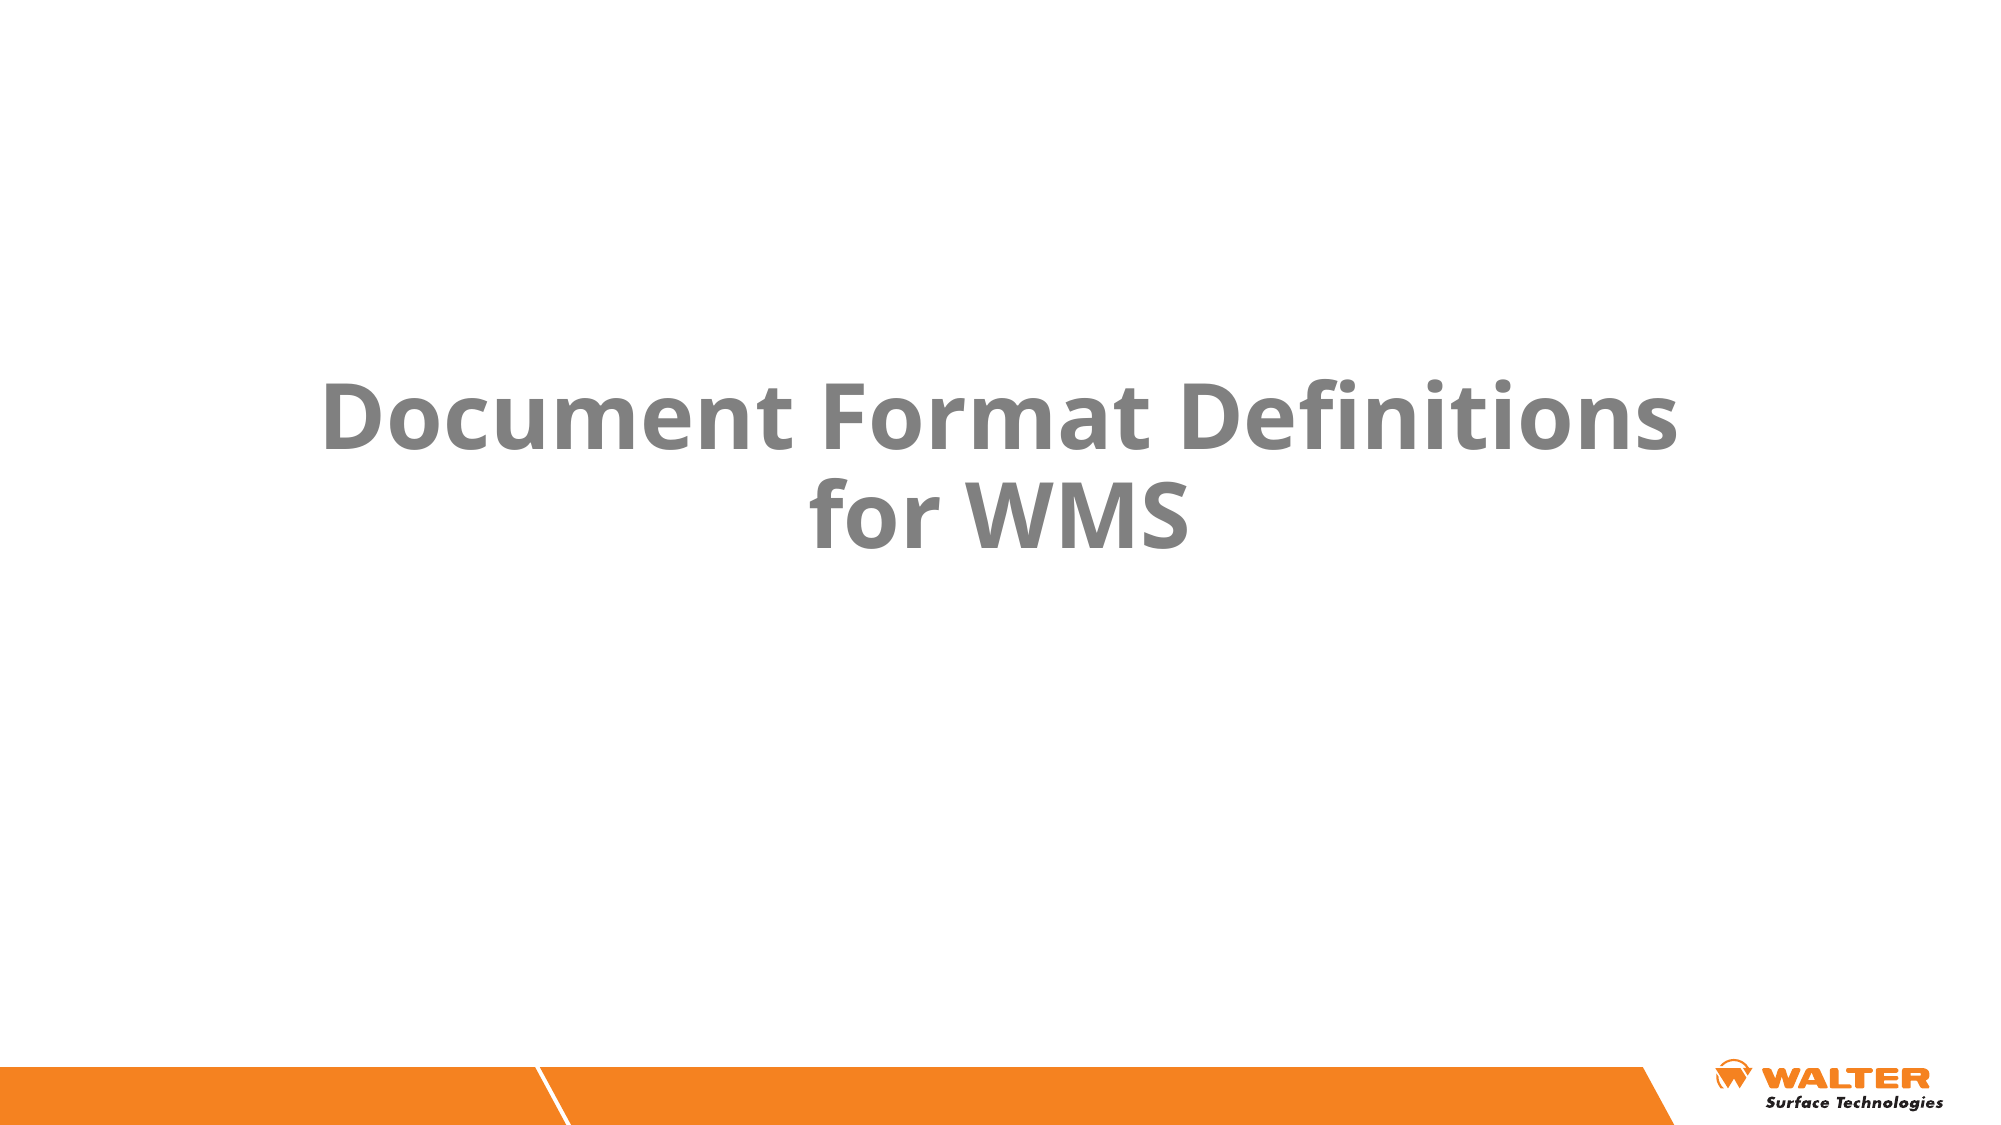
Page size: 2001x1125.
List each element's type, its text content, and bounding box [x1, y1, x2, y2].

title Document Format Definitions for WMS [249, 184, 1750, 576]
